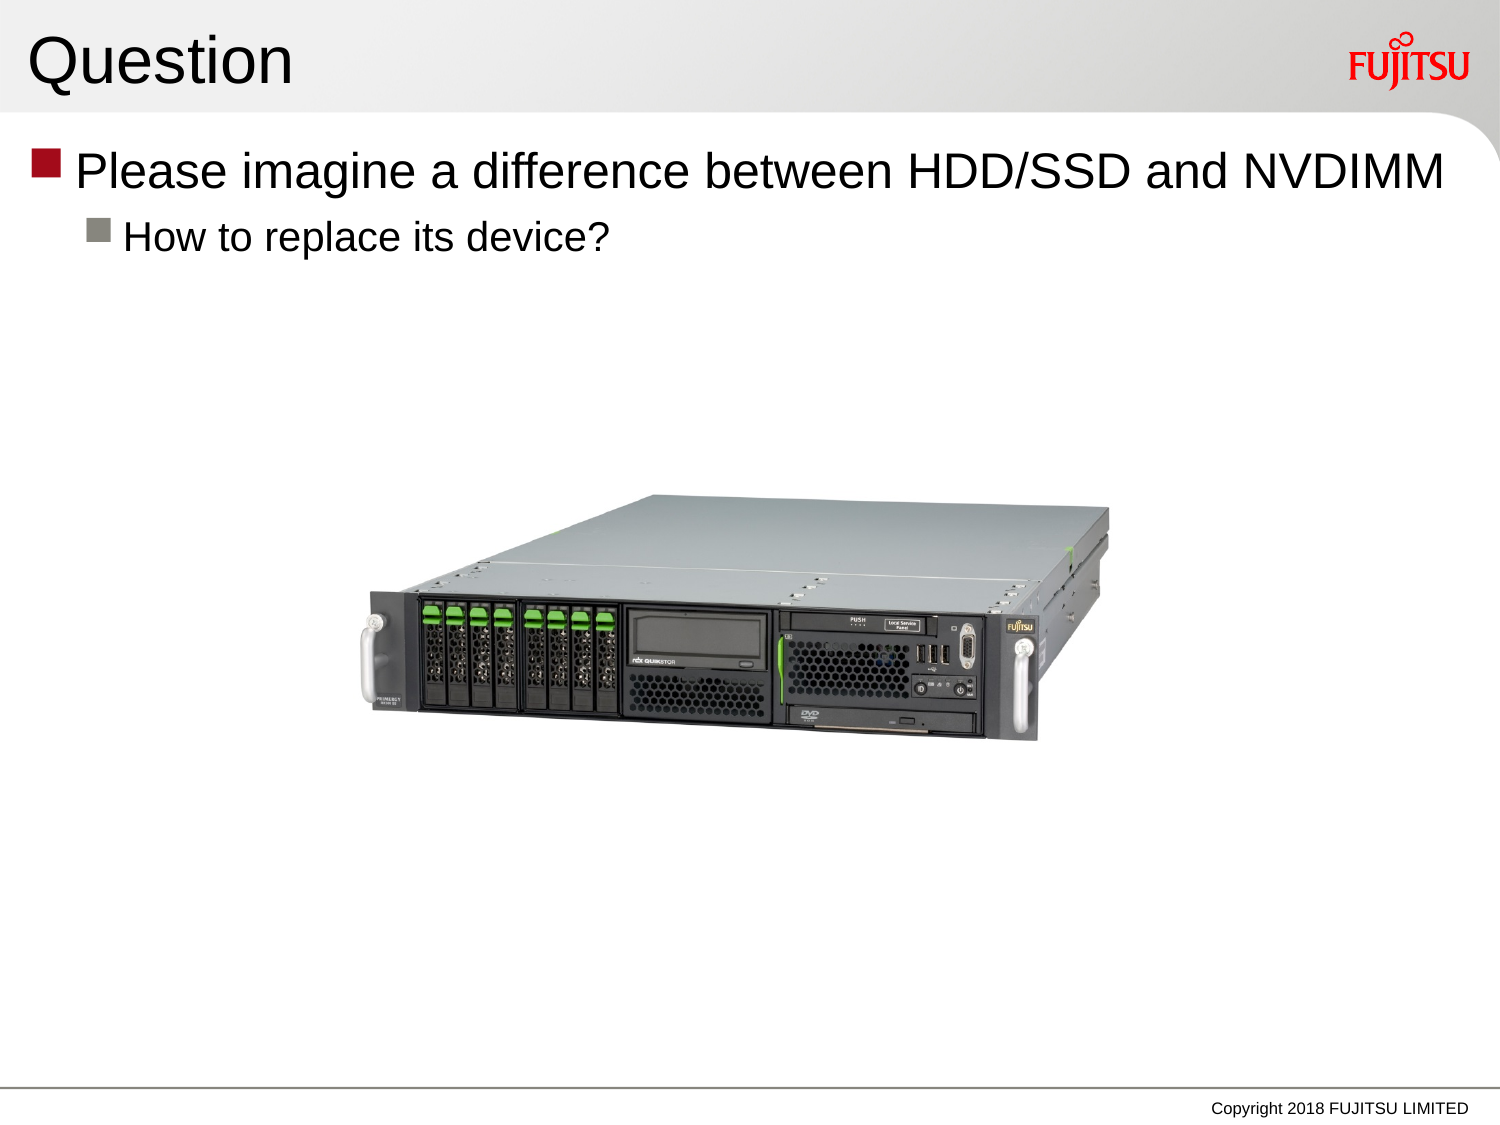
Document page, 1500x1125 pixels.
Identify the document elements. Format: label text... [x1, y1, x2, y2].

footer Copyright 2018 FUJITSU LIMITED [809, 1091, 1470, 1125]
list Please imagine a difference between HDD/SSD and NVDIMM How to replace its device? [27, 142, 1469, 1061]
picture [0, 0, 1500, 176]
title Question [27, 0, 1317, 114]
picture [287, 294, 1210, 909]
